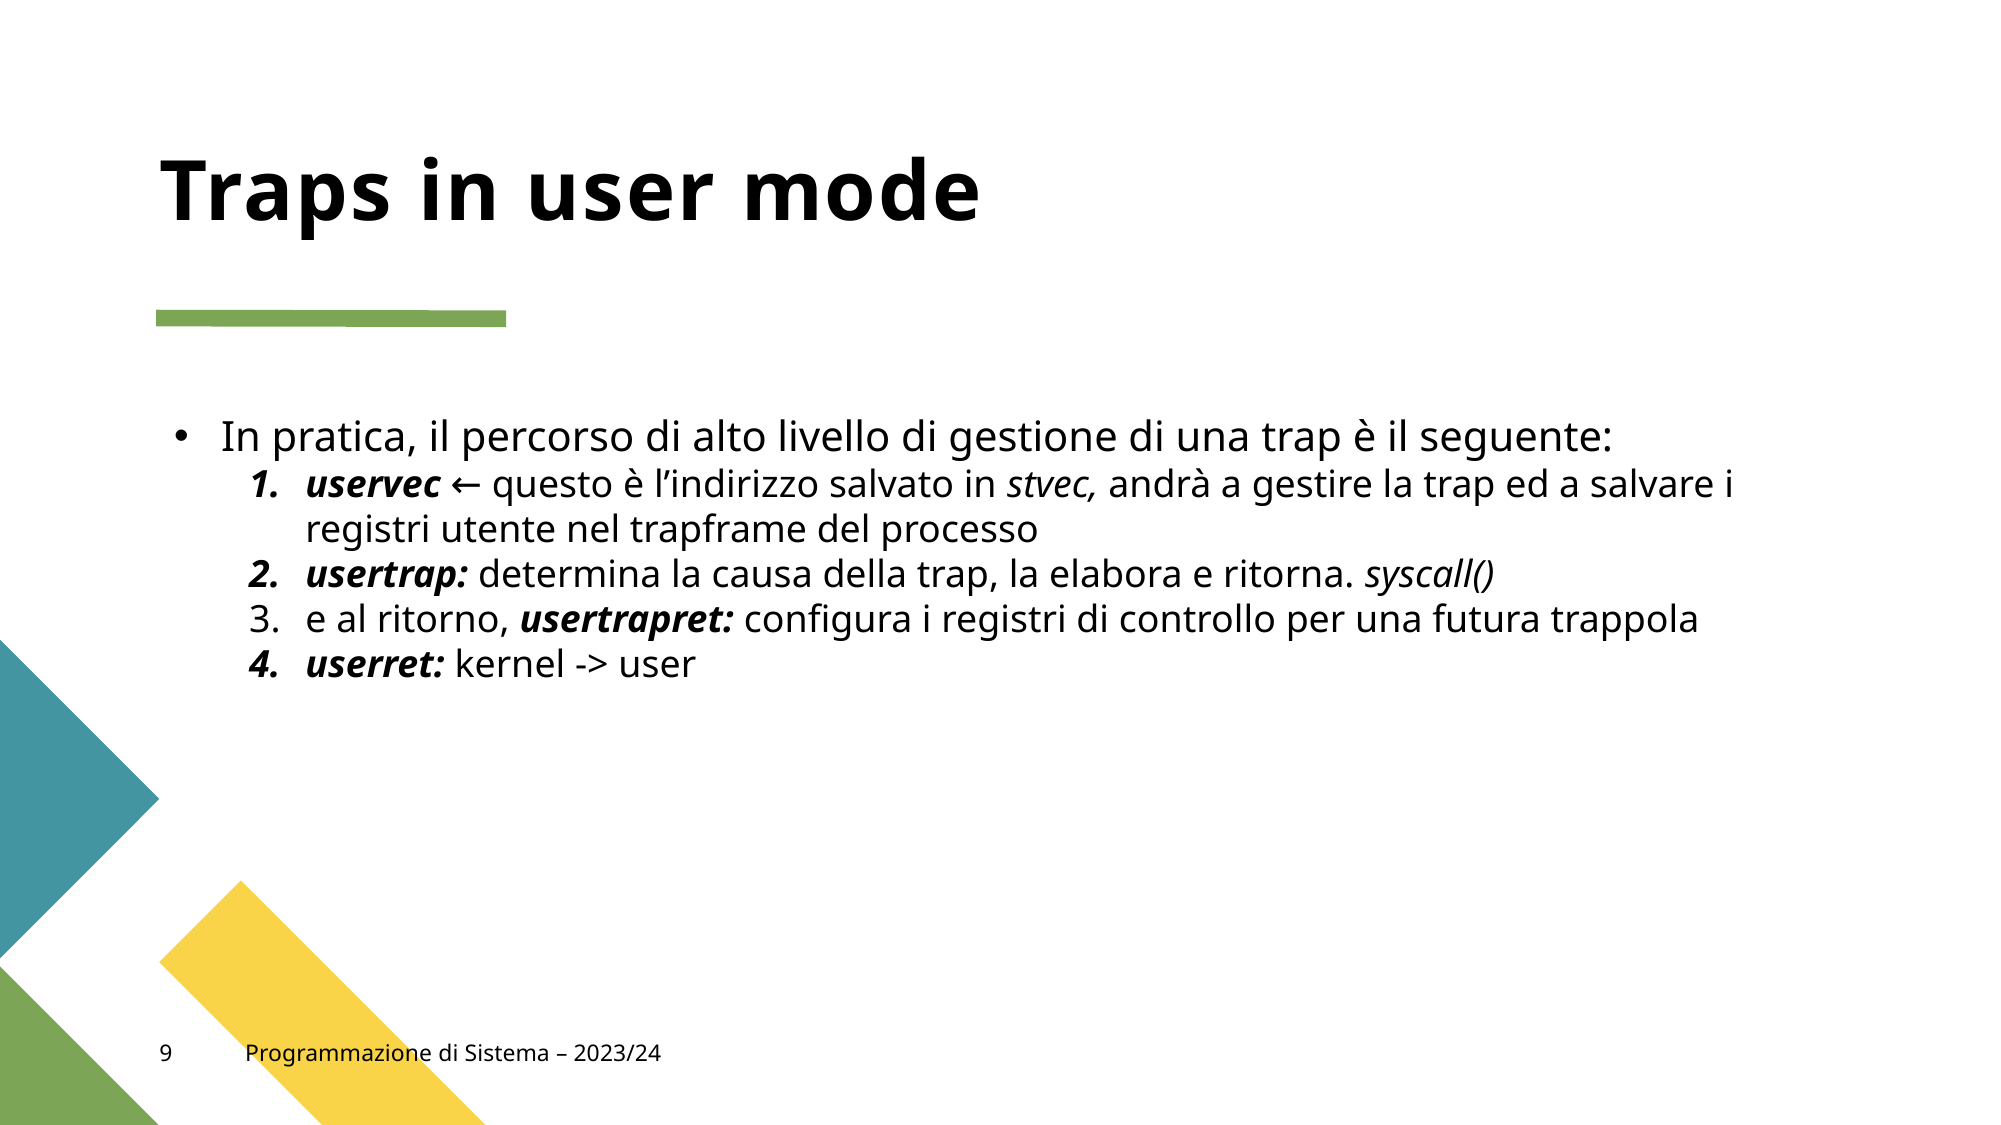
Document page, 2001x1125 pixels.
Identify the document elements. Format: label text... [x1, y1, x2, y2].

title Traps in user mode [159, 138, 1233, 239]
footer Programmazione di Sistema – 2023/24 [245, 1038, 664, 1080]
slide_number 9 [159, 1038, 245, 1080]
text_box In pratica, il percorso di alto livello di gestione di una trap è il seguente: uservec ← questo è l’indirizzo salvato in stvec, andrà a gestire la trap ed a salvare i registri utente nel trapframe del processo usertrap: determina la causa della trap, la elabora e ritorna. syscall() e al ritorno, usertrapret: configura i registri di controllo per una futura trappola userret: kernel -> user [159, 402, 1880, 693]
